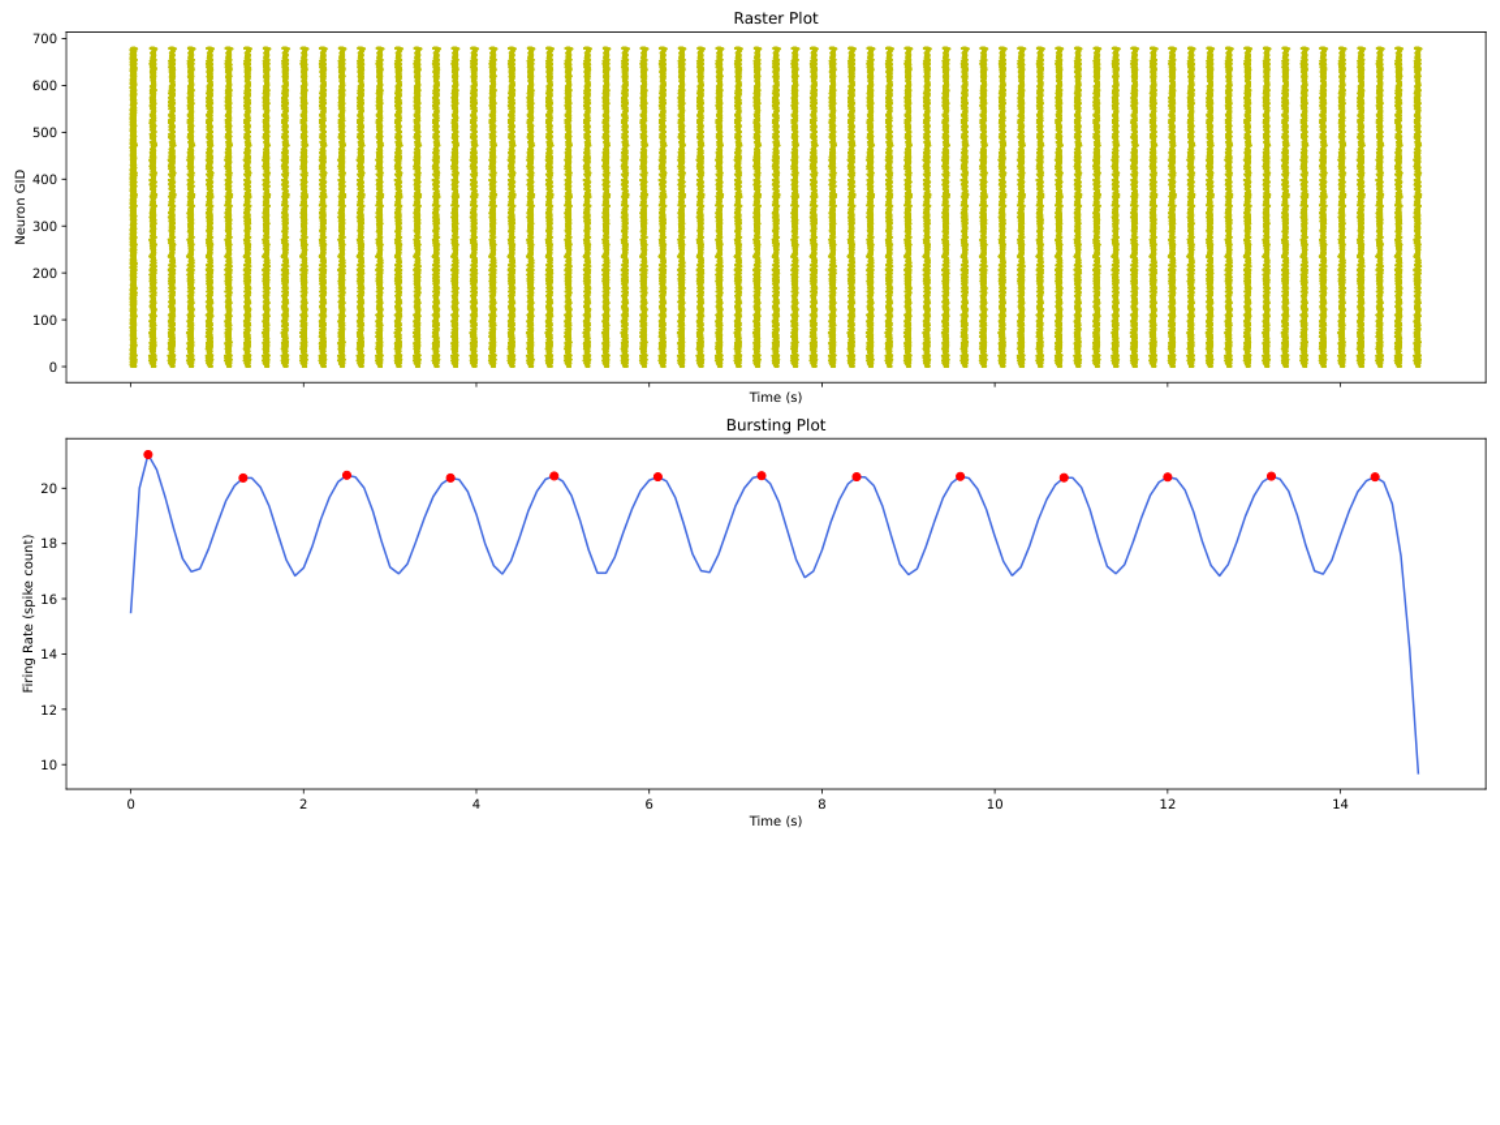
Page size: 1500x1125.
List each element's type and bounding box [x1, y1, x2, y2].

picture [0, 0, 1500, 844]
